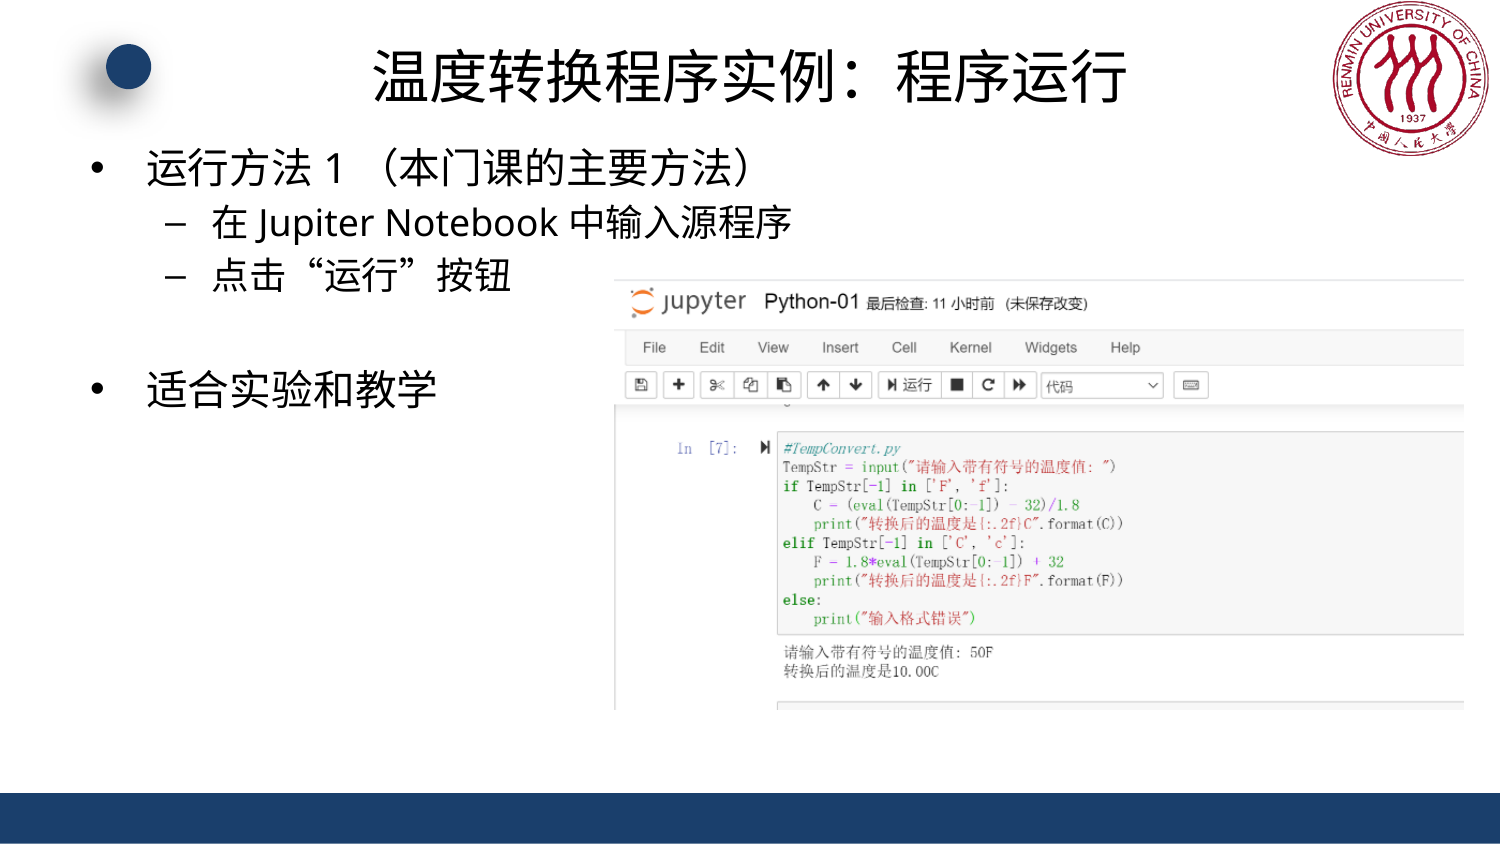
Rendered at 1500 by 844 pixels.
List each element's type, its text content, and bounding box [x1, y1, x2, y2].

picture [614, 279, 1464, 710]
picture [1326, 0, 1500, 158]
list 运行方法1（本门课的主要方法） 在Jupiter Notebook中输入源程序 点击“运行”按钮 适合实验和教学 [75, 134, 884, 781]
title 温度转换程序实例：程序运行 [75, 33, 1425, 116]
